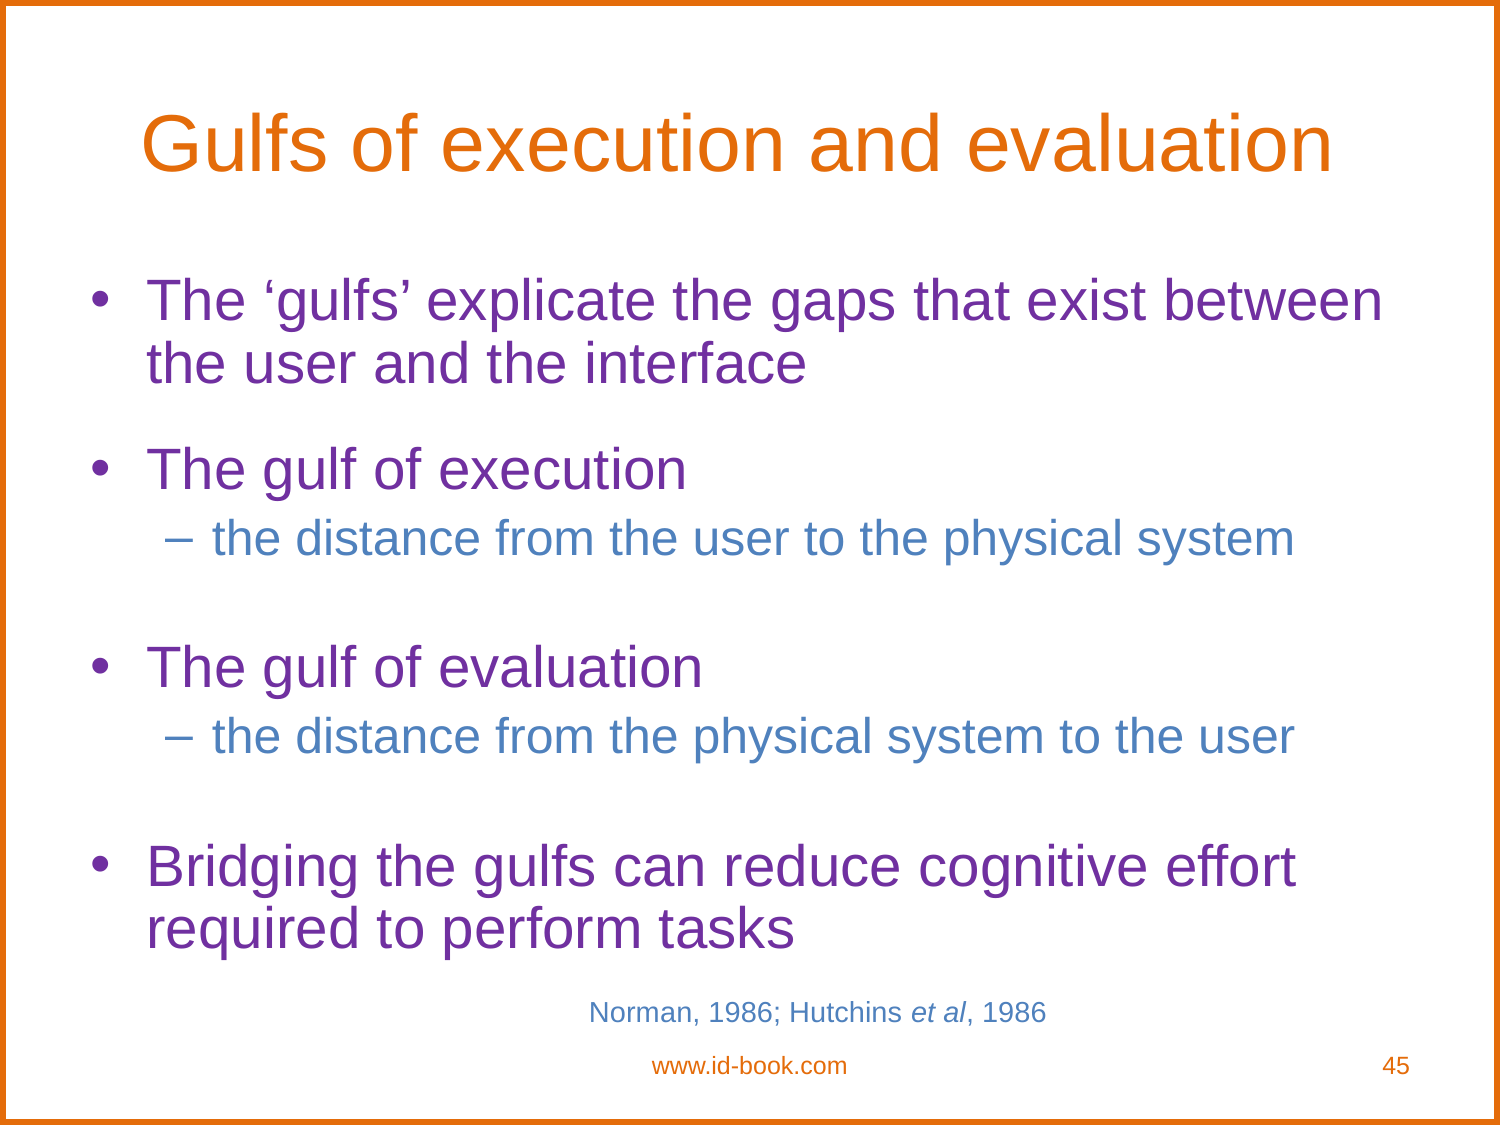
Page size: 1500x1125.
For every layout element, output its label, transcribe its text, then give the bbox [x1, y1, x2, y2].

footer www.id-book.com [512, 1042, 988, 1103]
slide_number 45 [1074, 1042, 1425, 1103]
title Gulfs of execution and evaluation [75, 45, 1425, 233]
text_box Norman, 1986; Hutchins et al, 1986 [574, 952, 1070, 1036]
list The ‘gulfs’ explicate the gaps that exist between the user and the interface The gulf of execution the distance from the user to the physical system The gulf of evaluation the distance from the physical system to the user Bridging the gulfs can reduce cognitive effort required to perform tasks [75, 262, 1425, 1005]
